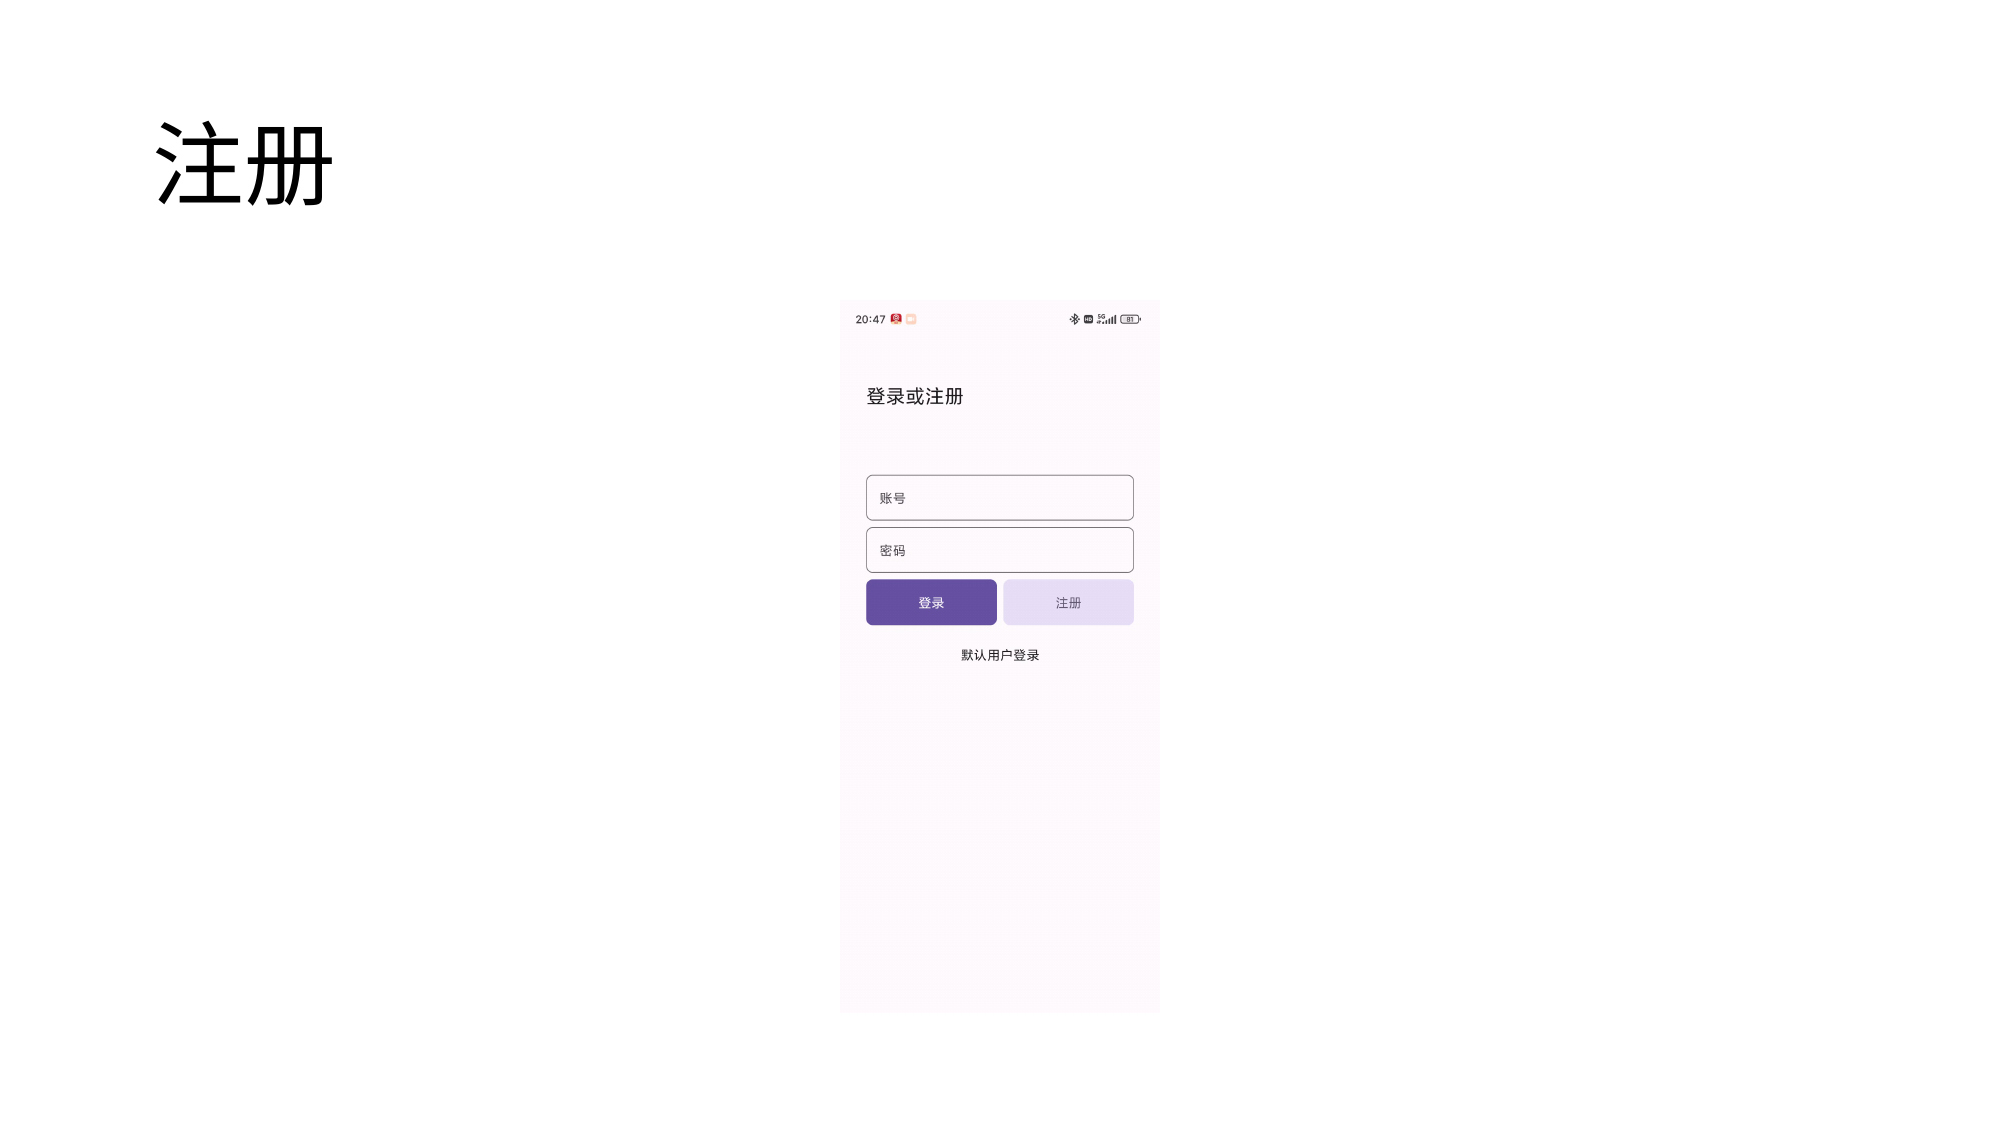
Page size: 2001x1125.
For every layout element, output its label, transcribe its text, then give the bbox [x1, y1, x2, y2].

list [839, 299, 1161, 1014]
title 注册 [137, 59, 1863, 278]
